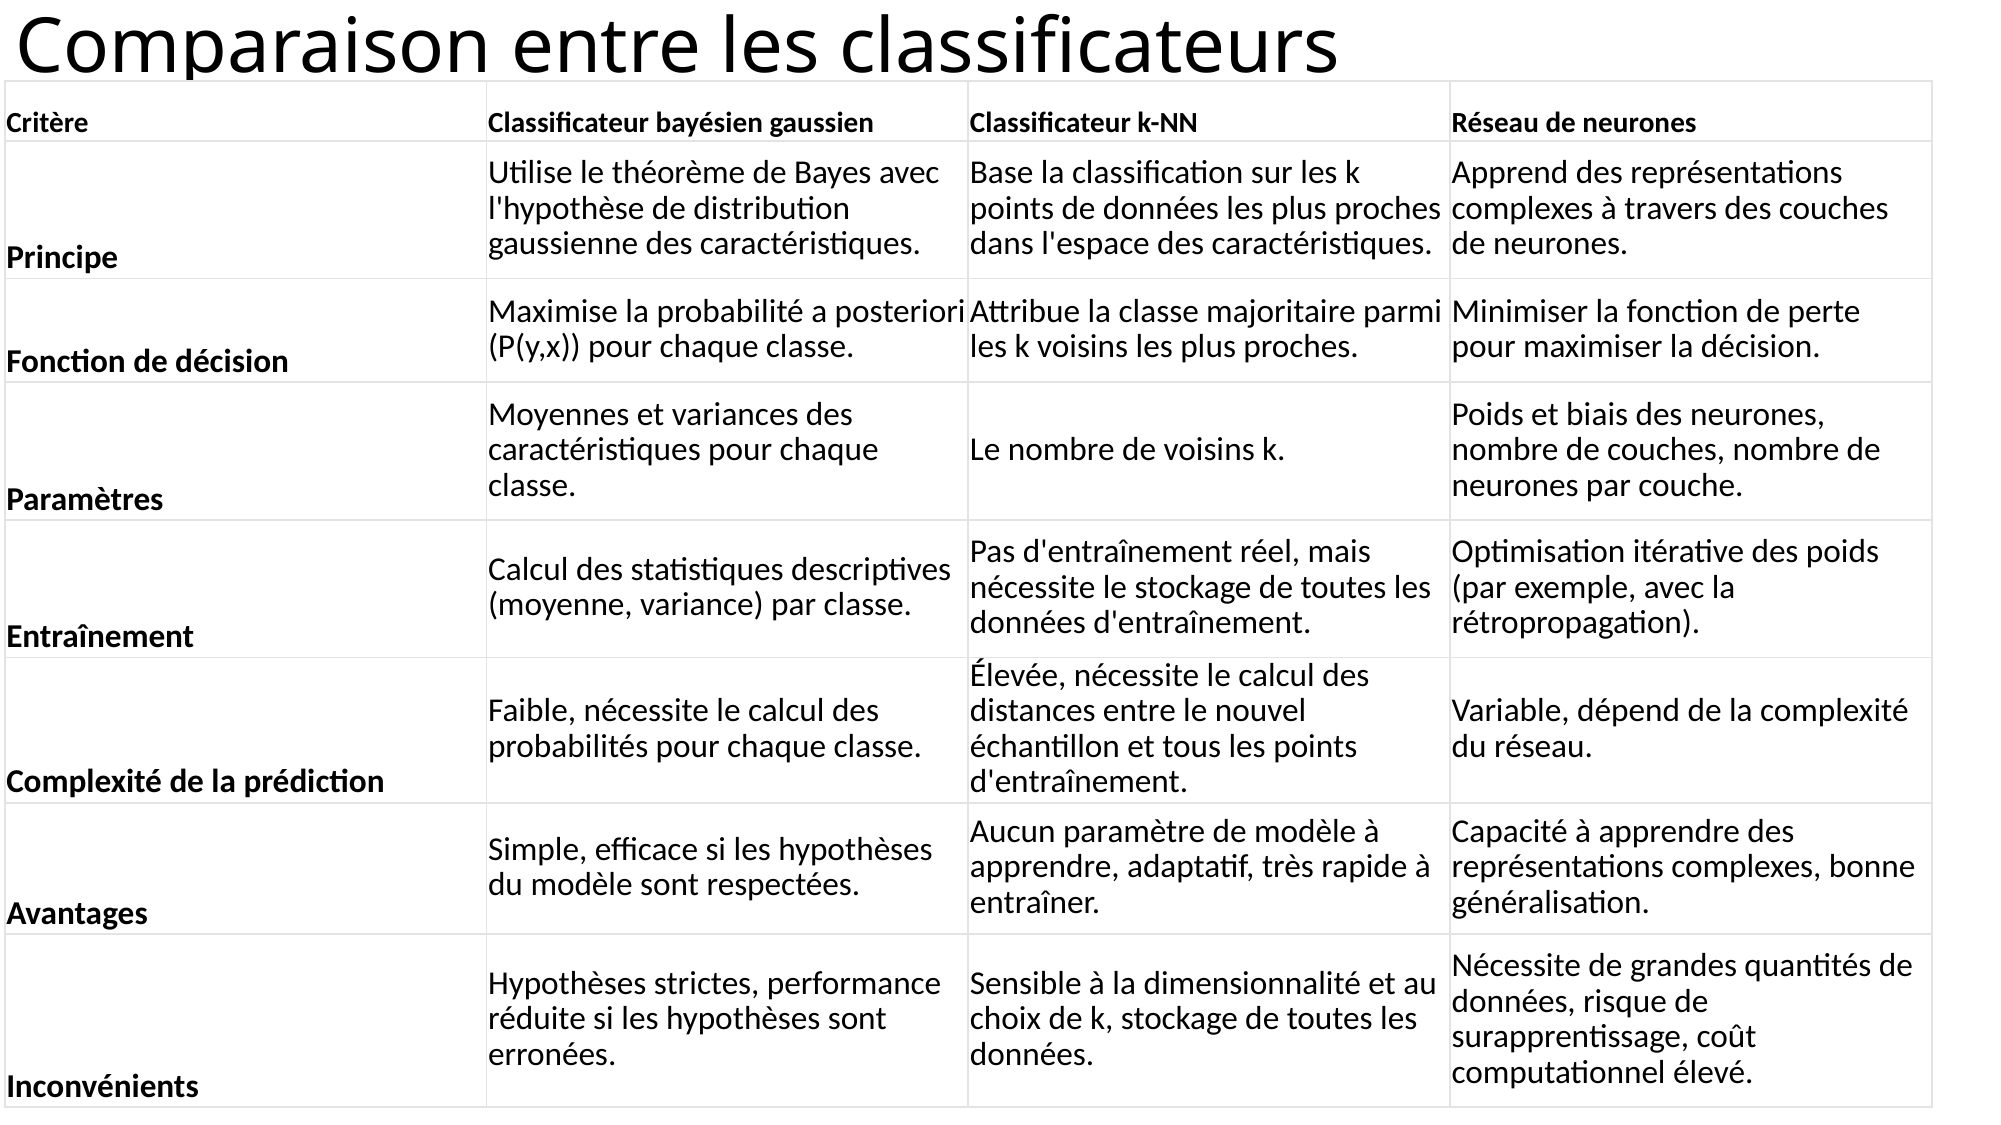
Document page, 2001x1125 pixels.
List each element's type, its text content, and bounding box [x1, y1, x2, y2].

table_cell Fonction de décision [6, 279, 486, 381]
table_cell Optimisation itérative des poids (par exemple, avec la rétropropagation). [1451, 521, 1931, 657]
table_cell Aucun paramètre de modèle à apprendre, adaptatif, très rapide à entraîner. [969, 804, 1449, 933]
table_cell Le nombre de voisins k. [969, 383, 1449, 519]
table_cell Pas d'entraînement réel, mais nécessite le stockage de toutes les données d'entraînement. [969, 521, 1449, 657]
table_cell Capacité à apprendre des représentations complexes, bonne généralisation. [1451, 804, 1931, 933]
table_cell Calcul des statistiques descriptives (moyenne, variance) par classe. [487, 521, 967, 657]
table_cell Variable, dépend de la complexité du réseau. [1451, 658, 1931, 802]
table_cell Complexité de la prédiction [6, 658, 486, 802]
table_cell Maximise la probabilité a posteriori (P(y,x)) pour chaque classe. [487, 279, 967, 381]
table_cell Base la classification sur les k points de données les plus proches dans l'espace des caractéristiques. [969, 142, 1449, 278]
title Comparaison entre les classificateurs [0, 0, 1817, 98]
table_cell Moyennes et variances des caractéristiques pour chaque classe. [487, 383, 967, 519]
table_cell Faible, nécessite le calcul des probabilités pour chaque classe. [487, 658, 967, 802]
table_header Réseau de neurones [1451, 82, 1931, 140]
table_cell Élevée, nécessite le calcul des distances entre le nouvel échantillon et tous les points d'entraînement. [969, 658, 1449, 802]
table_cell Entraînement [6, 521, 486, 657]
table_cell Nécessite de grandes quantités de données, risque de surapprentissage, coût computationnel élevé. [1451, 935, 1931, 1106]
table_header Classificateur k-NN [969, 82, 1449, 140]
table_cell Avantages [6, 804, 486, 933]
table_header Critère [6, 82, 486, 140]
table_cell Utilise le théorème de Bayes avec l'hypothèse de distribution gaussienne des caractéristiques. [487, 142, 967, 278]
table_cell Minimiser la fonction de perte pour maximiser la décision. [1451, 279, 1931, 381]
table_header Classificateur bayésien gaussien [487, 82, 967, 140]
table_cell Poids et biais des neurones, nombre de couches, nombre de neurones par couche. [1451, 383, 1931, 519]
table_cell Apprend des représentations complexes à travers des couches de neurones. [1451, 142, 1931, 278]
table_cell Inconvénients [6, 935, 486, 1106]
table_cell Simple, efficace si les hypothèses du modèle sont respectées. [487, 804, 967, 933]
table_cell Principe [6, 142, 486, 278]
table_cell Hypothèses strictes, performance réduite si les hypothèses sont erronées. [487, 935, 967, 1106]
table_cell Attribue la classe majoritaire parmi les k voisins les plus proches. [969, 279, 1449, 381]
table_cell Paramètres [6, 383, 486, 519]
table_cell Sensible à la dimensionnalité et au choix de k, stockage de toutes les données. [969, 935, 1449, 1106]
